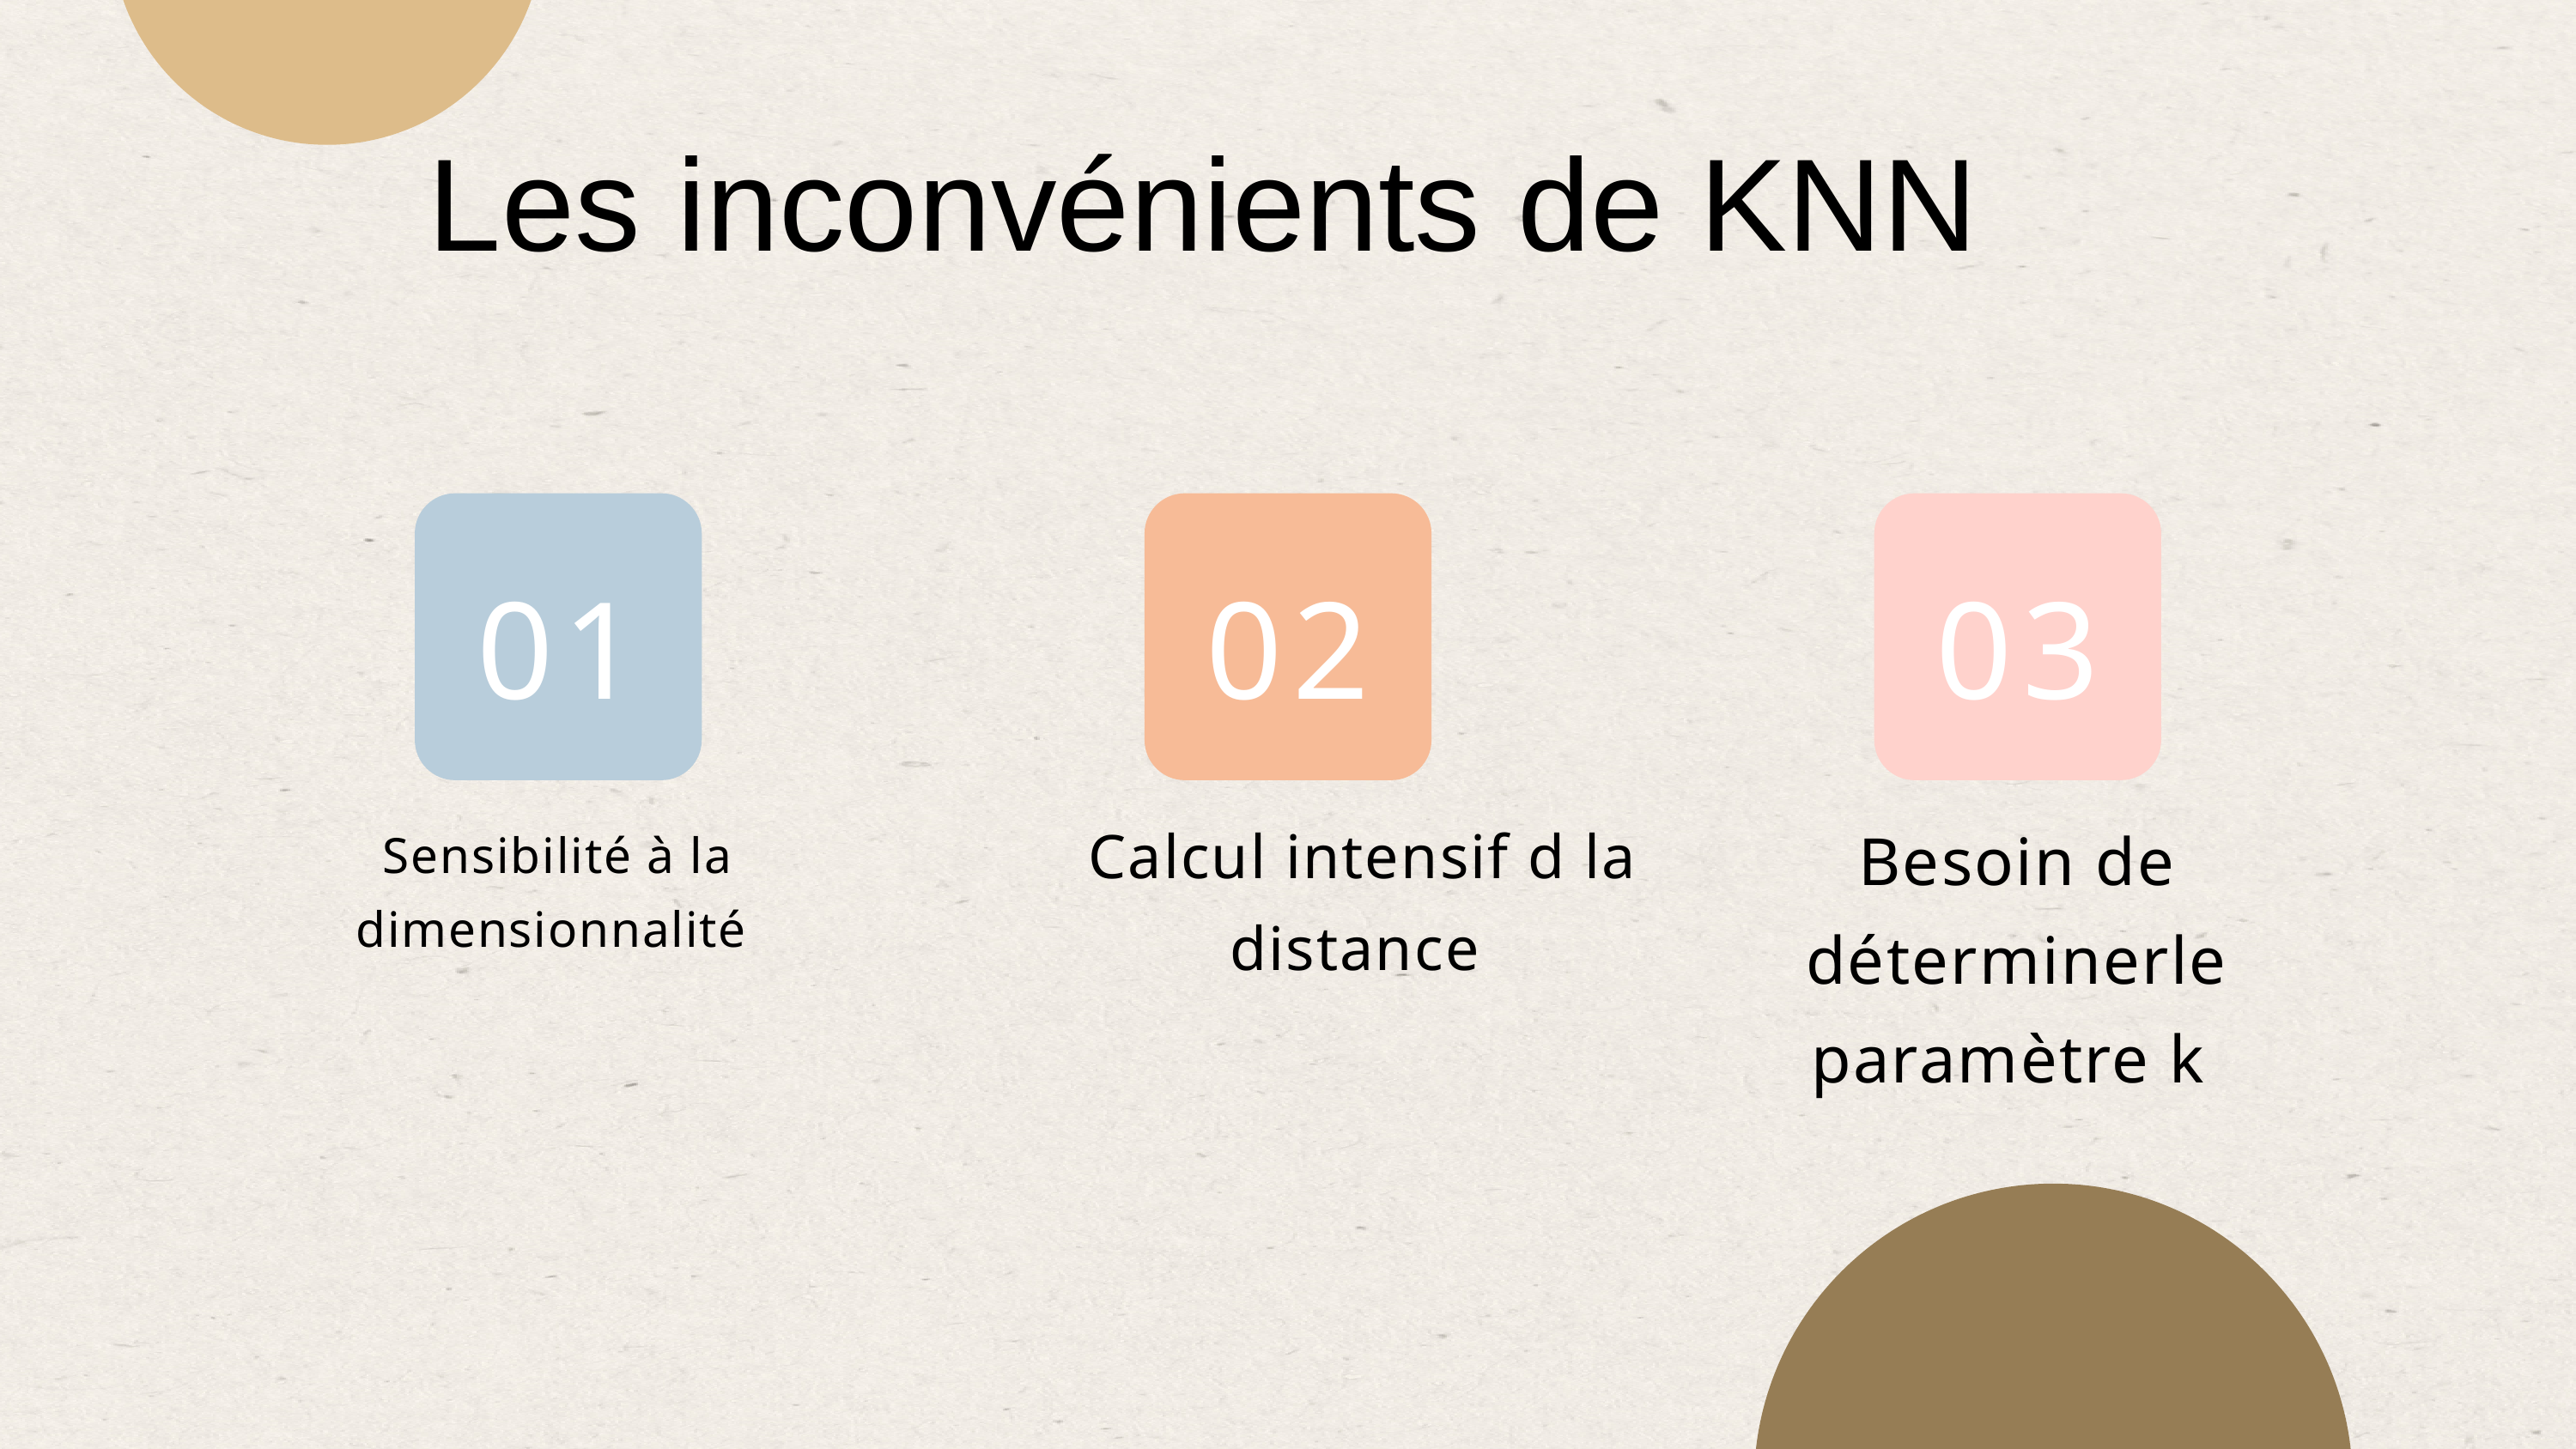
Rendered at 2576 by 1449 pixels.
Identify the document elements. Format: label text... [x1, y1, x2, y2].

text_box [1753, 1183, 2354, 1449]
text_box [0, 0, 2576, 1449]
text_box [1144, 493, 1432, 781]
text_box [111, 0, 544, 145]
text_box Les inconvénients de KNN [410, 94, 1997, 278]
text_box Besoin de déterminerle paramètre k [1663, 799, 2372, 1096]
text_box Sensibilité à la dimensionnalité [252, 809, 865, 957]
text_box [414, 493, 702, 781]
text_box Calcul intensif d la distance [998, 799, 1663, 983]
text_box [1874, 493, 2162, 781]
